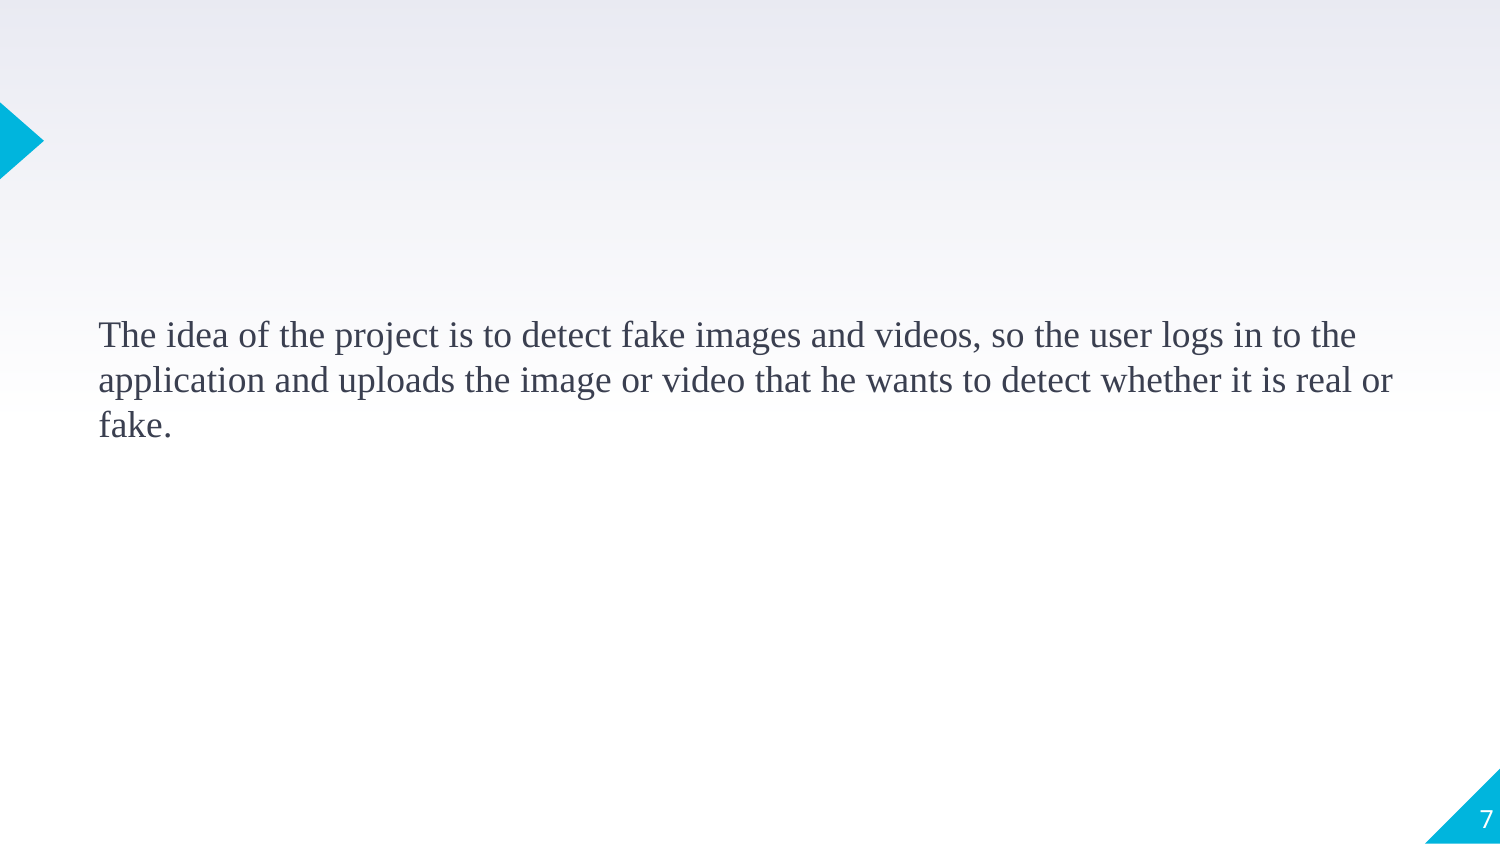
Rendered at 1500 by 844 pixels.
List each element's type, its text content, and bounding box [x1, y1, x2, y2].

slide_number 7 [1418, 760, 1494, 838]
title The idea of ​​the project is to detect fake images and videos, so the user logs in to the application and uploads the image or video that he wants to detect whether it is real or fake. [98, 160, 1402, 667]
